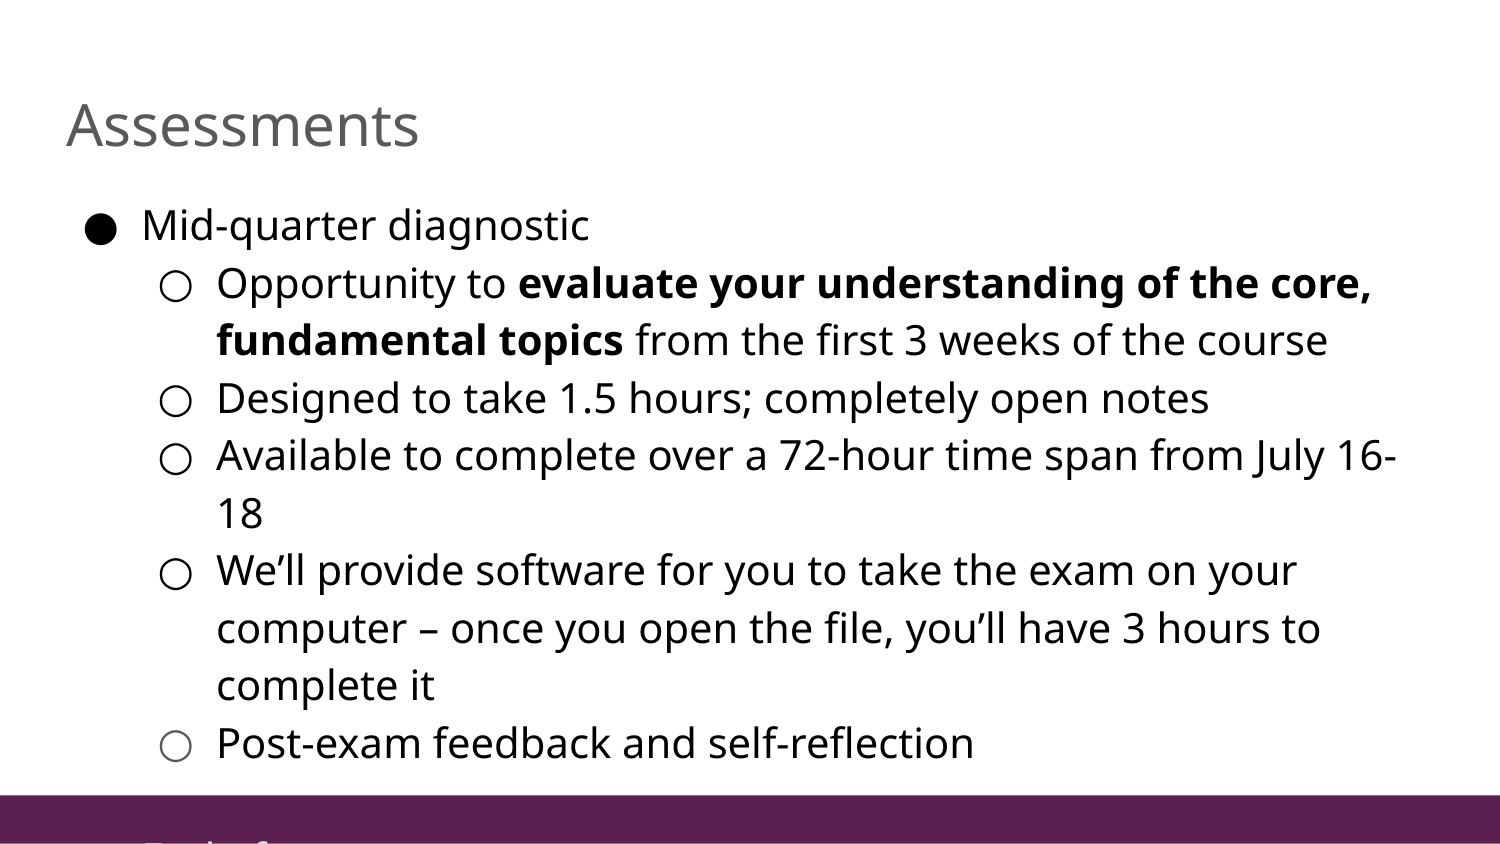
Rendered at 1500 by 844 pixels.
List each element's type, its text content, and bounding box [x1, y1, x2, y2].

title Assessments [51, 72, 1449, 167]
list Mid-quarter diagnostic Opportunity to evaluate your understanding of the core, fundamental topics from the first 3 weeks of the course Designed to take 1.5 hours; completely open notes Available to complete over a 72-hour time span from July 16-18 We’ll provide software for you to take the exam on your computer – once you open the file, you’ll have 3 hours to complete it Post-exam feedback and self-reflection End of quarter assessment [51, 176, 1449, 737]
